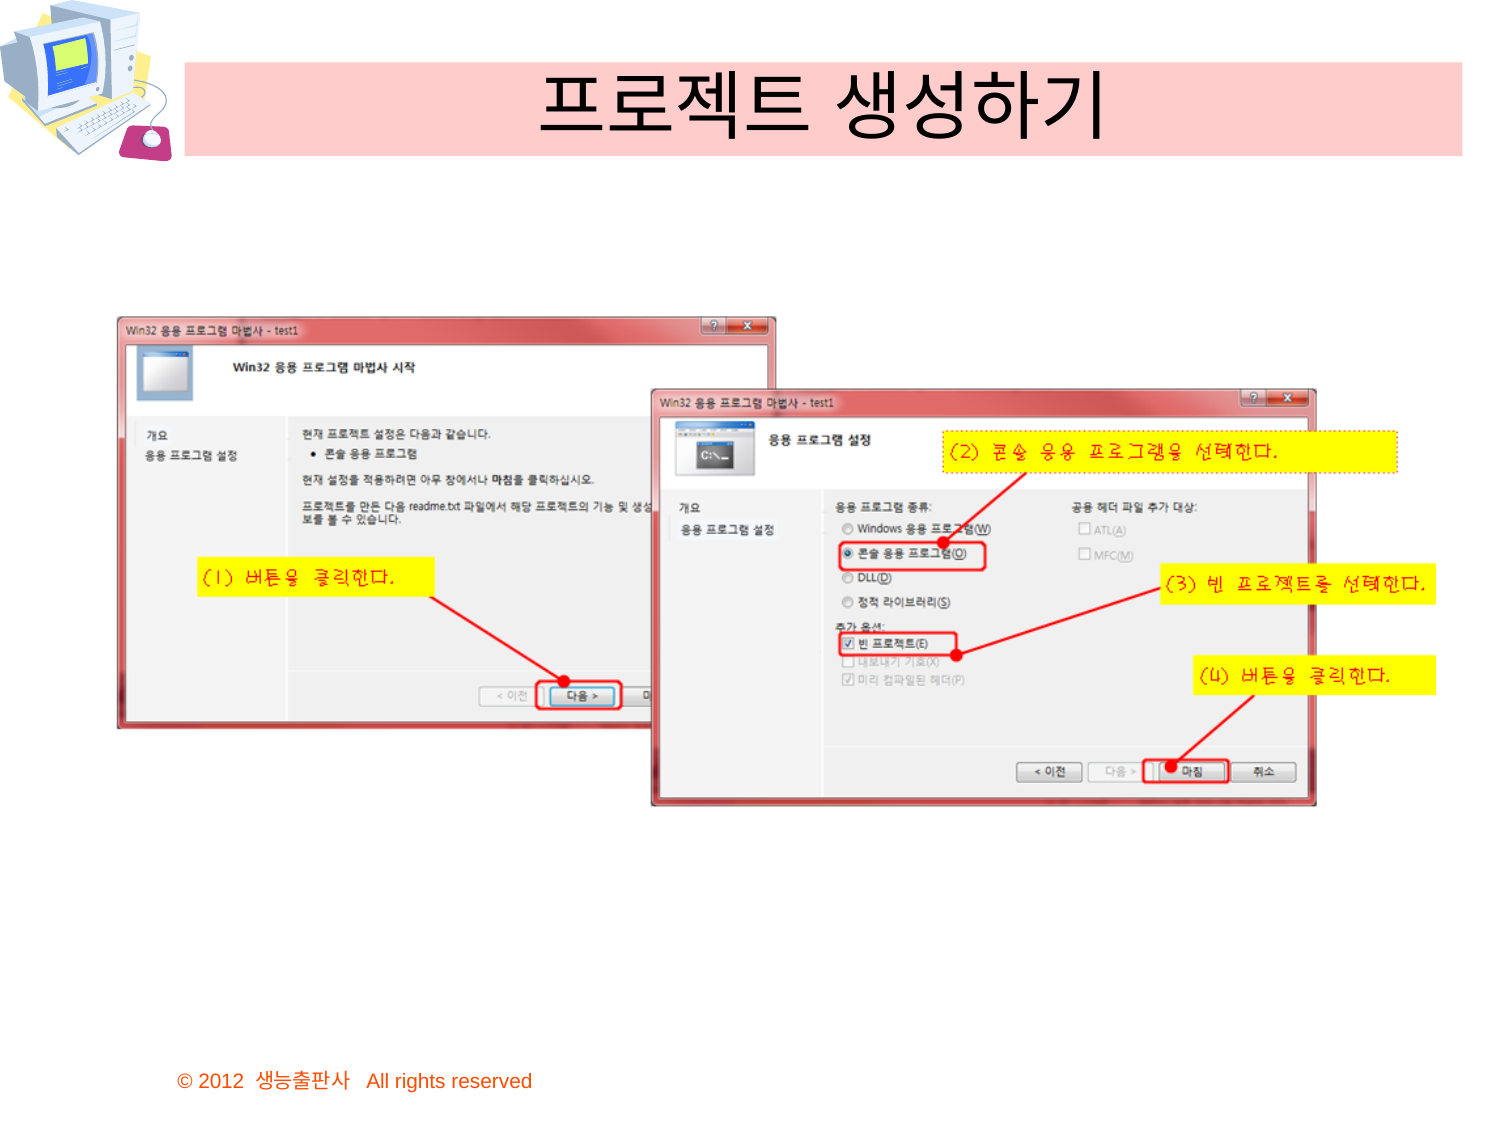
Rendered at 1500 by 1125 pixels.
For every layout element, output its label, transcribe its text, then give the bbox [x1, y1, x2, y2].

title 프로젝트 생성하기 [184, 75, 1463, 157]
text_box [0, 0, 1500, 75]
picture [100, 289, 1436, 821]
